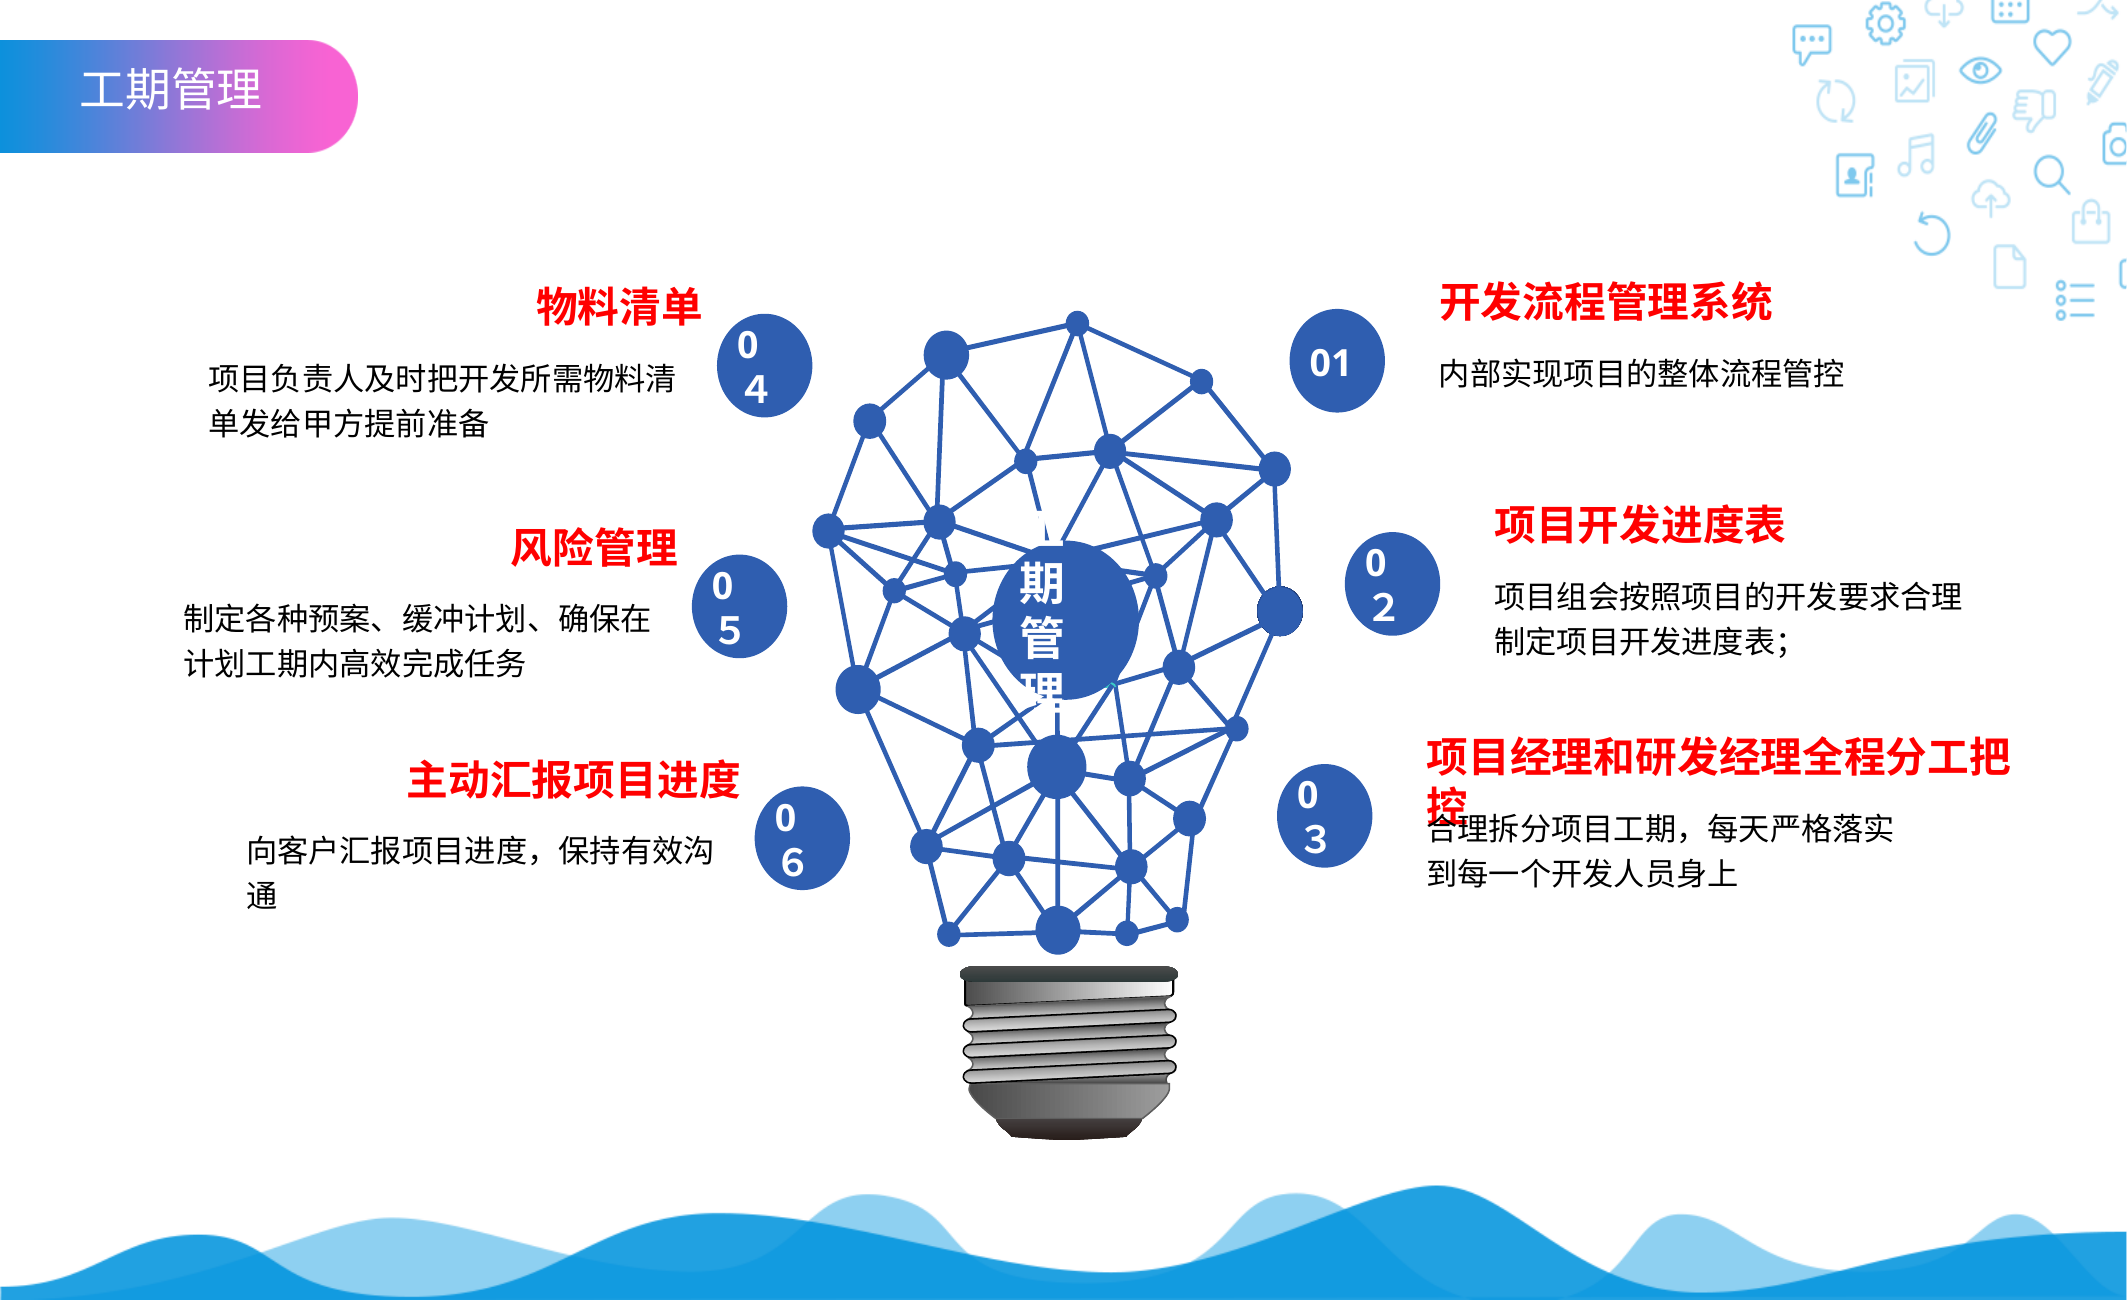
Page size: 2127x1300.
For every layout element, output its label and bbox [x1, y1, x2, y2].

text_box [1289, 308, 1385, 413]
text_box [1276, 764, 1373, 868]
text_box [716, 313, 813, 418]
picture [0, 0, 2127, 1300]
text_box [1344, 532, 1441, 636]
text_box [691, 554, 788, 659]
text_box [812, 310, 1303, 1141]
text_box [754, 786, 851, 891]
